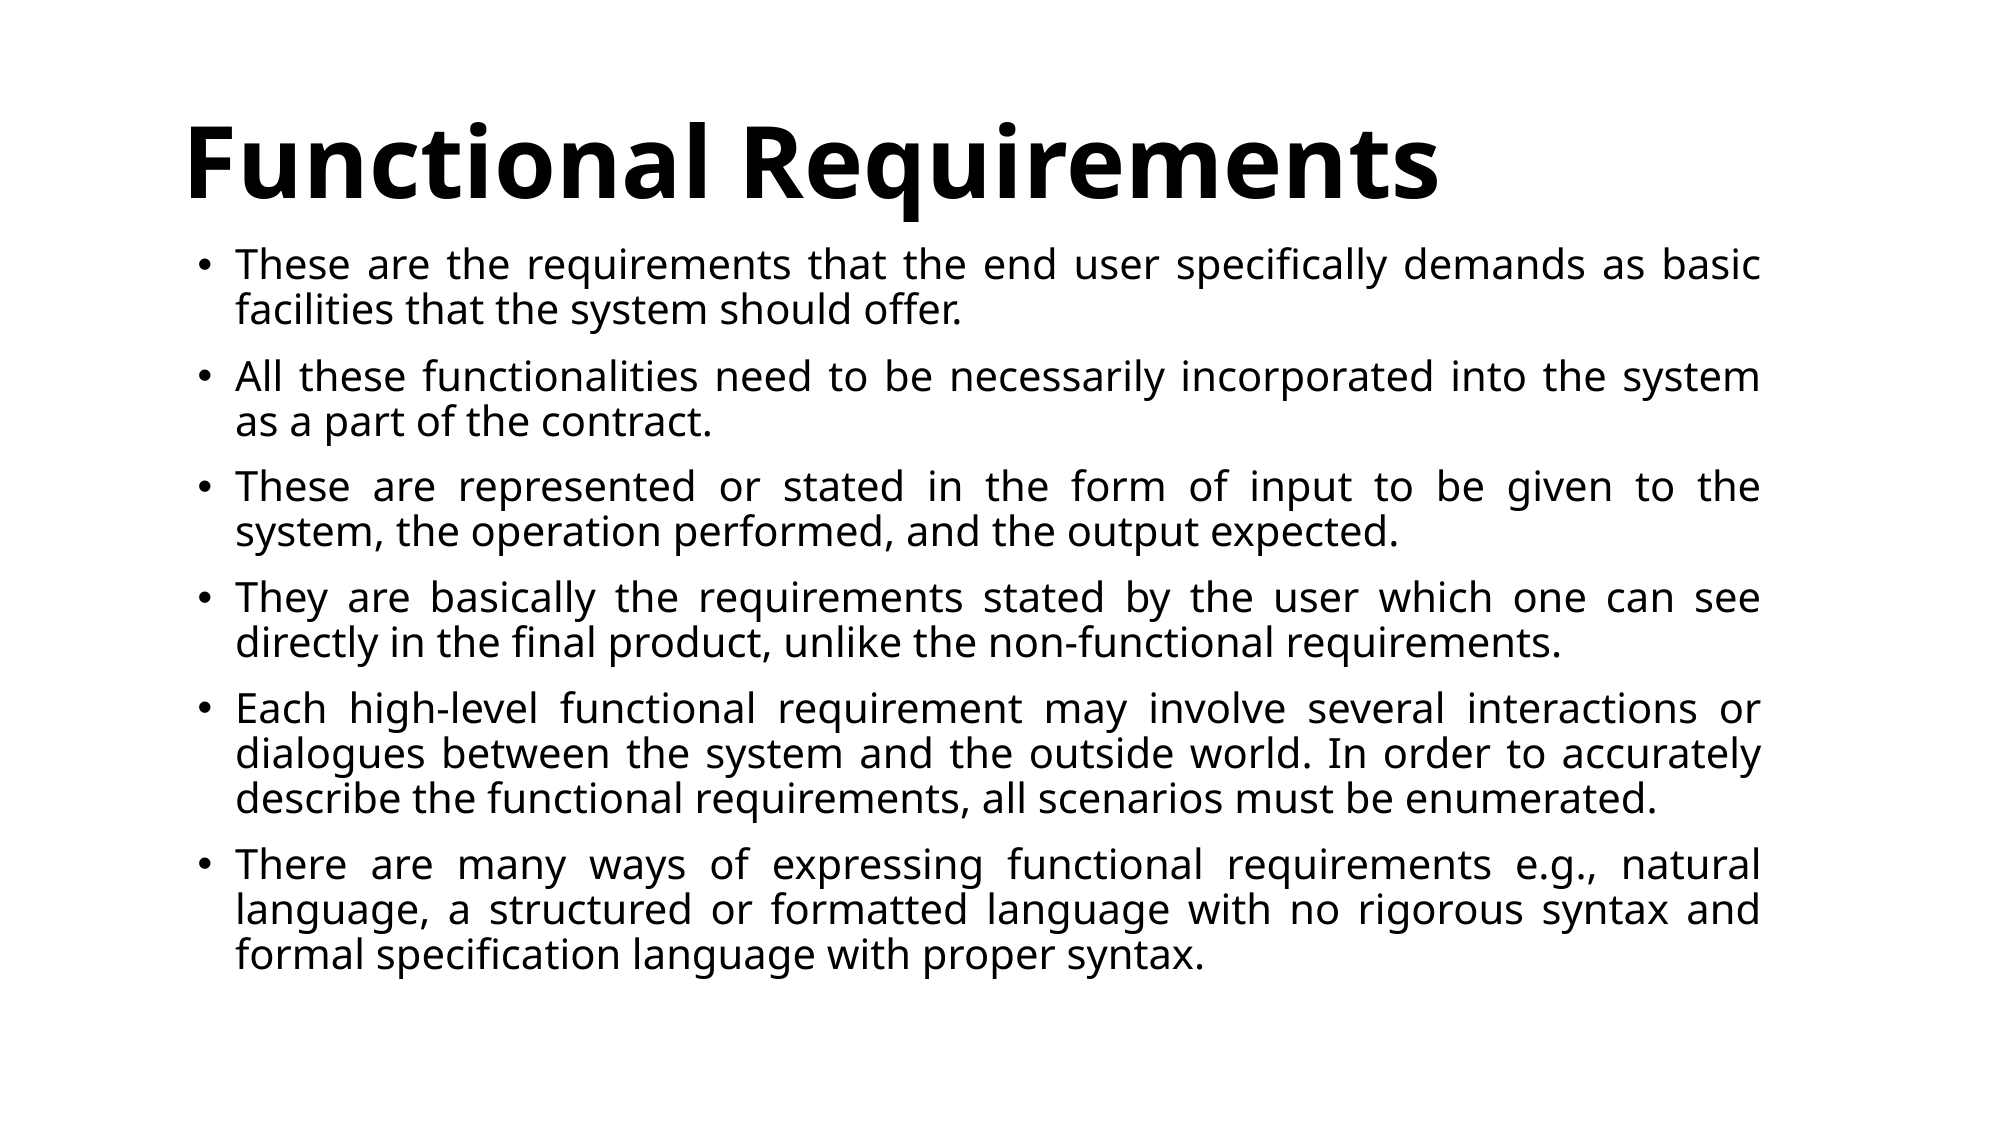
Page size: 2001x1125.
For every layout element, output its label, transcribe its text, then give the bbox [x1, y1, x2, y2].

list These are the requirements that the end user specifically demands as basic facilities that the system should offer. All these functionalities need to be necessarily incorporated into the system as a part of the contract. These are represented or stated in the form of input to be given to the system, the operation performed, and the output expected. They are basically the requirements stated by the user which one can see directly in the final product, unlike the non-functional requirements. Each high-level functional requirement may involve several interactions or dialogues between the system and the outside world. In order to accurately describe the functional requirements, all scenarios must be enumerated. There are many ways of expressing functional requirements e.g., natural language, a structured or formatted language with no rigorous syntax and formal specification language with proper syntax. [182, 236, 1778, 897]
title Functional Requirements [168, 96, 1763, 237]
